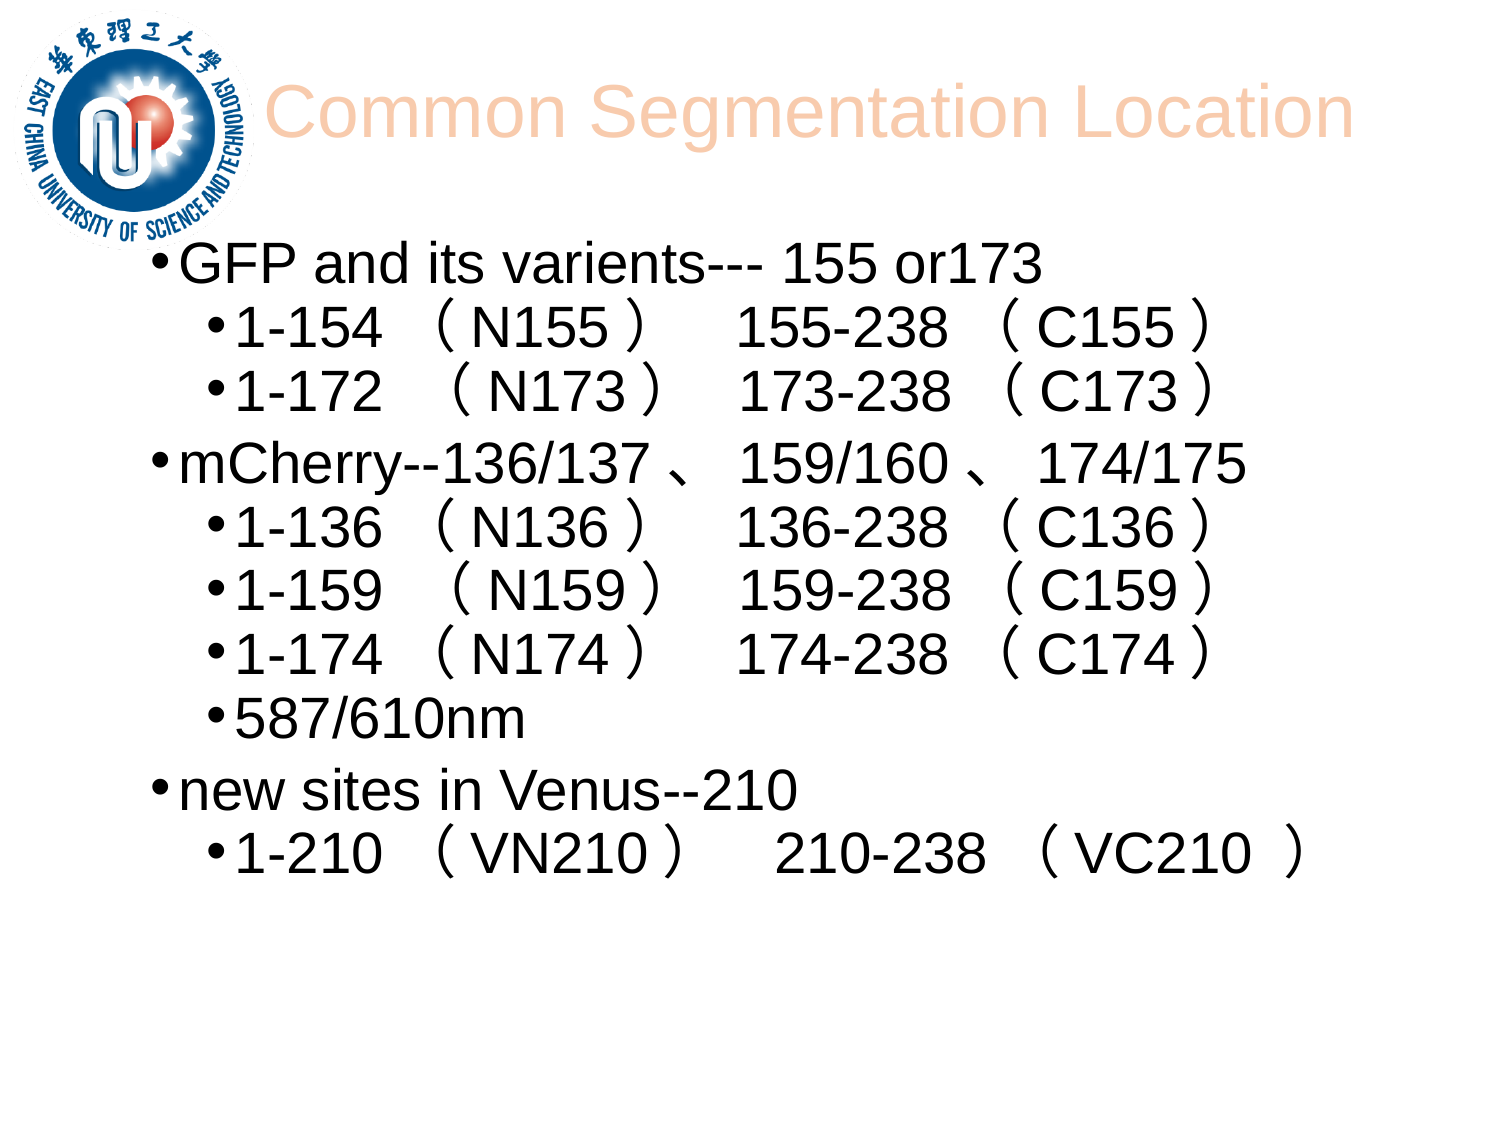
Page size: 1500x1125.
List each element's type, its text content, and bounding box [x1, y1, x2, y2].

list GFP and its varients--- 155 or173 1-154（N155） 155-238（C155） 1-172 （N173） 173-238（C173） mCherry--136/137、159/160、174/175 1-136（N136） 136-238（C136） 1-159 （N159） 159-238（C159） 1-174（N174） 174-238（C174） 587/610nm new sites in Venus--210 1-210（VN210） 210-238（VC210 ） [135, 231, 1425, 941]
picture [13, 9, 254, 250]
title Common Segmentation Location [248, 30, 1385, 195]
